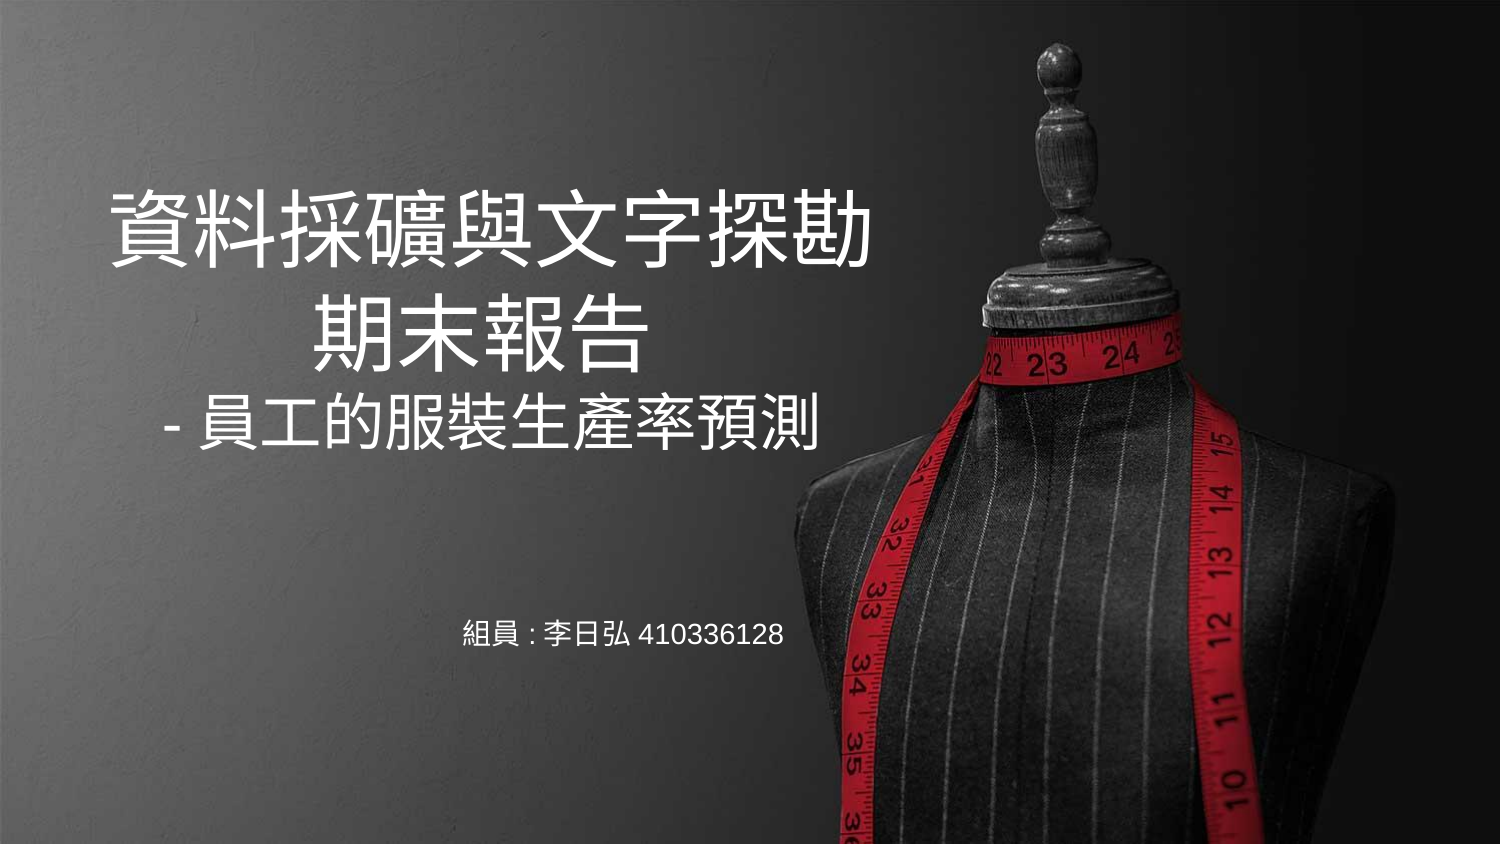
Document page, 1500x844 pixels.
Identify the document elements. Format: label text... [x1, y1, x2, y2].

text_box 組員:李日弘410336128 [451, 609, 858, 691]
picture [0, 0, 1500, 844]
text_box 資料採礦與文字探勘 期末報告 -員工的服裝生產率預測 [73, 170, 911, 464]
